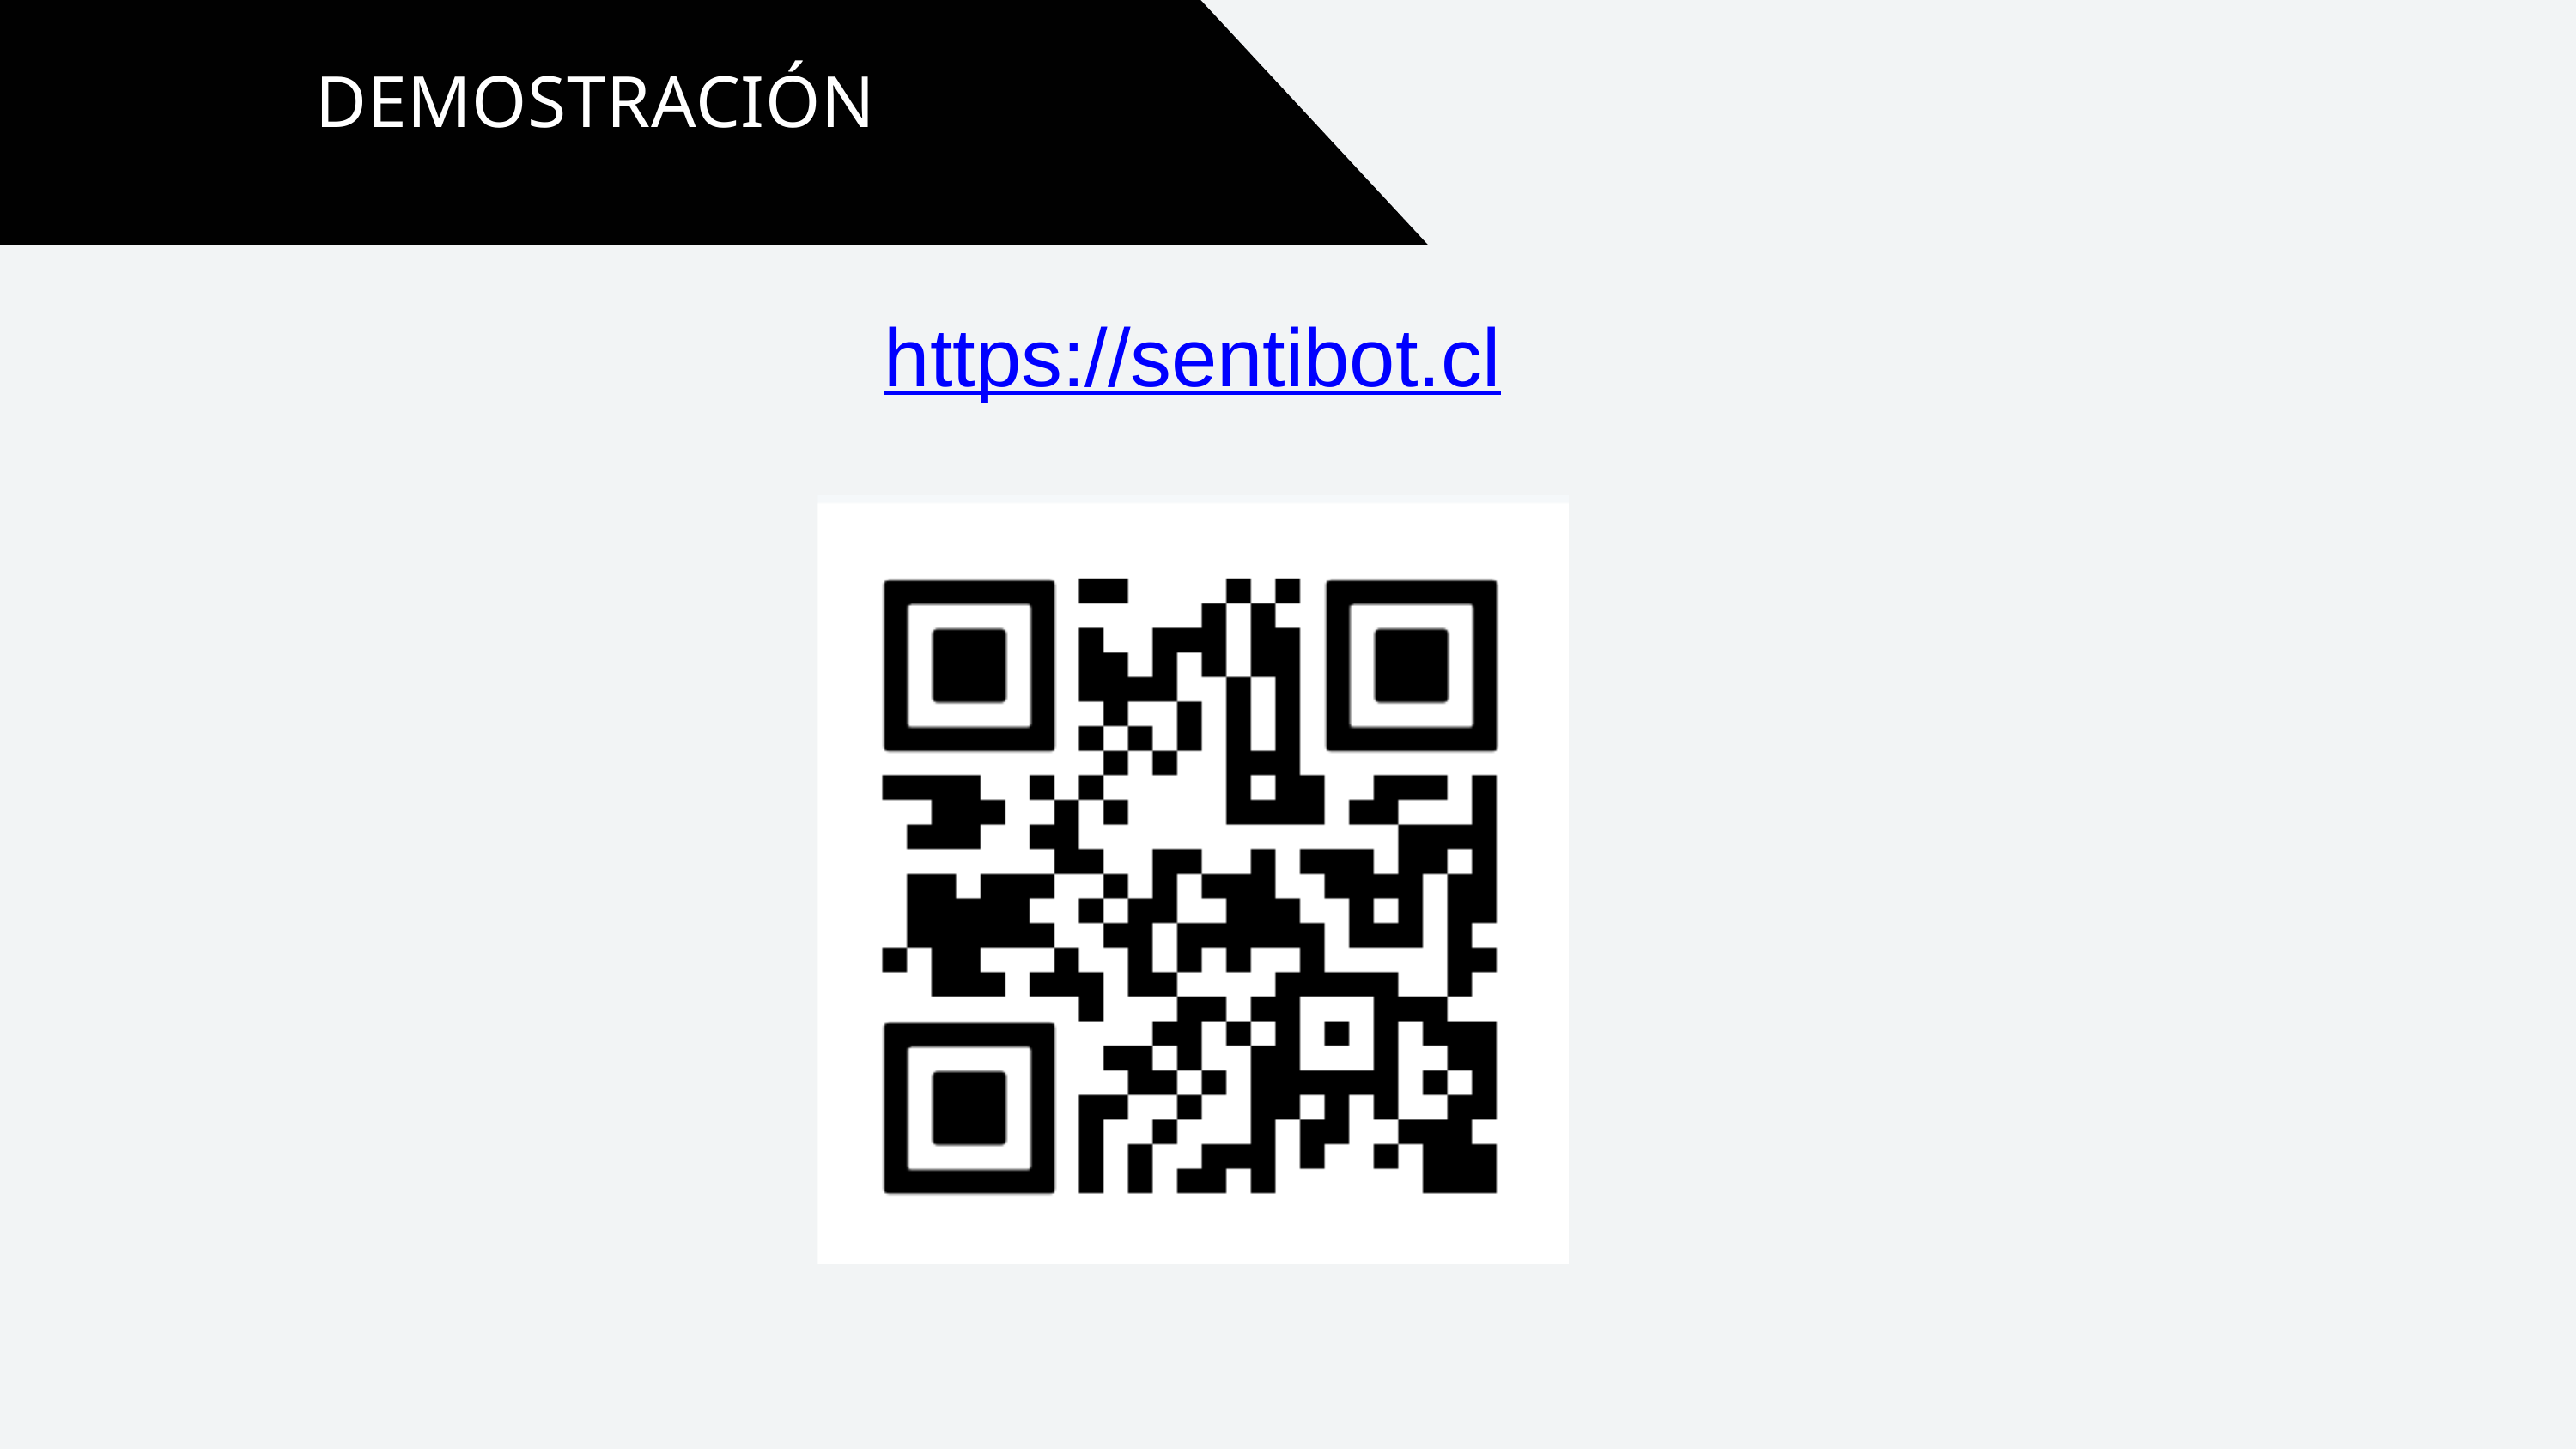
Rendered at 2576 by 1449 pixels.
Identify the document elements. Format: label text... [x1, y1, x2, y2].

text_box https://sentibot.cl [884, 288, 1502, 403]
text_box [817, 495, 1569, 1264]
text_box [0, 0, 1428, 245]
